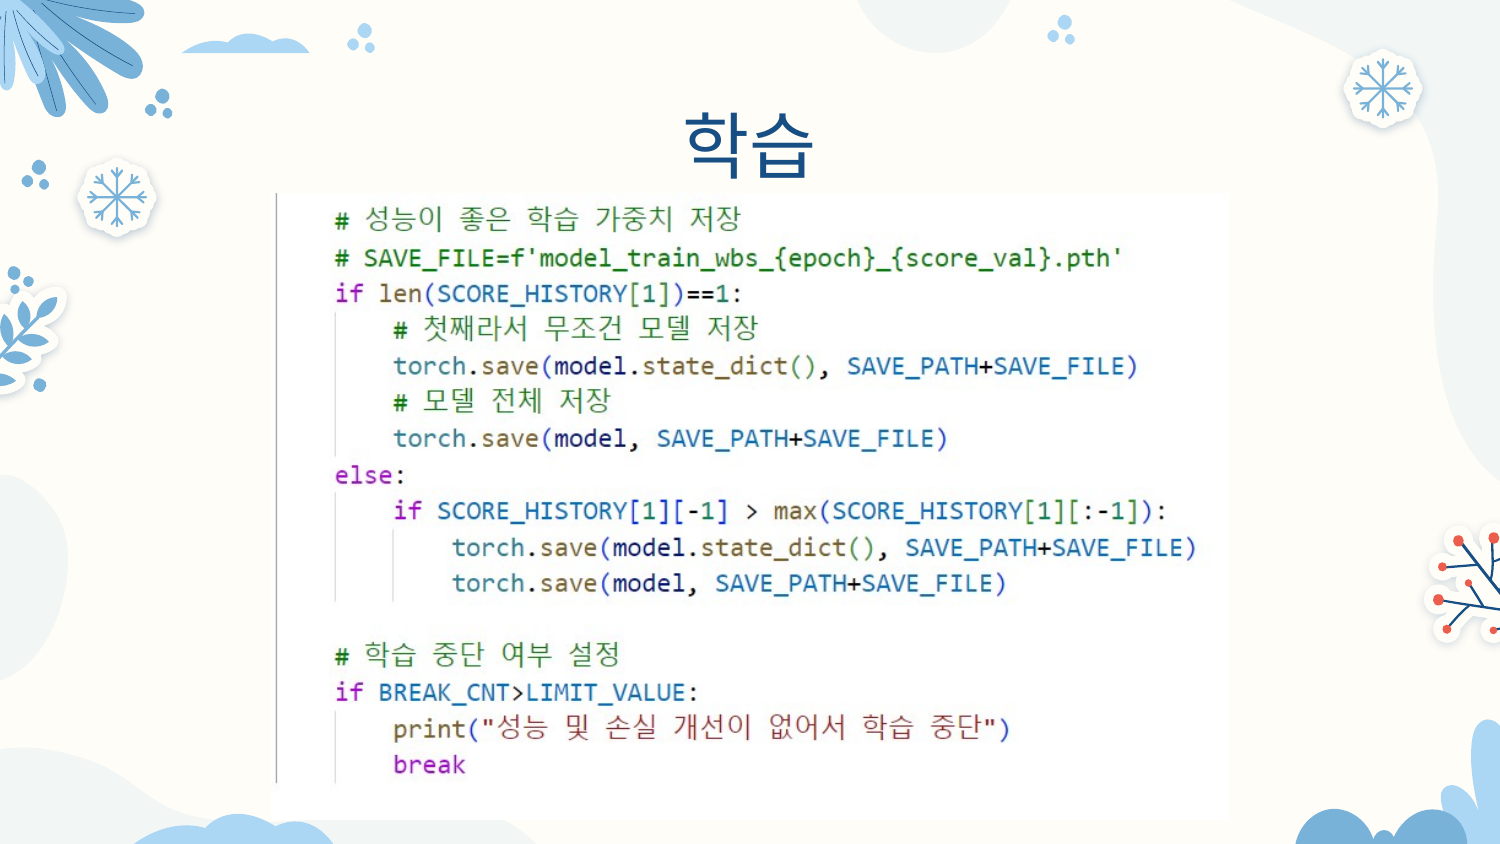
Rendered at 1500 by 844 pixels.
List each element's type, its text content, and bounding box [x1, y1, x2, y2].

title 학습 [118, 72, 1382, 167]
picture [270, 192, 1230, 821]
